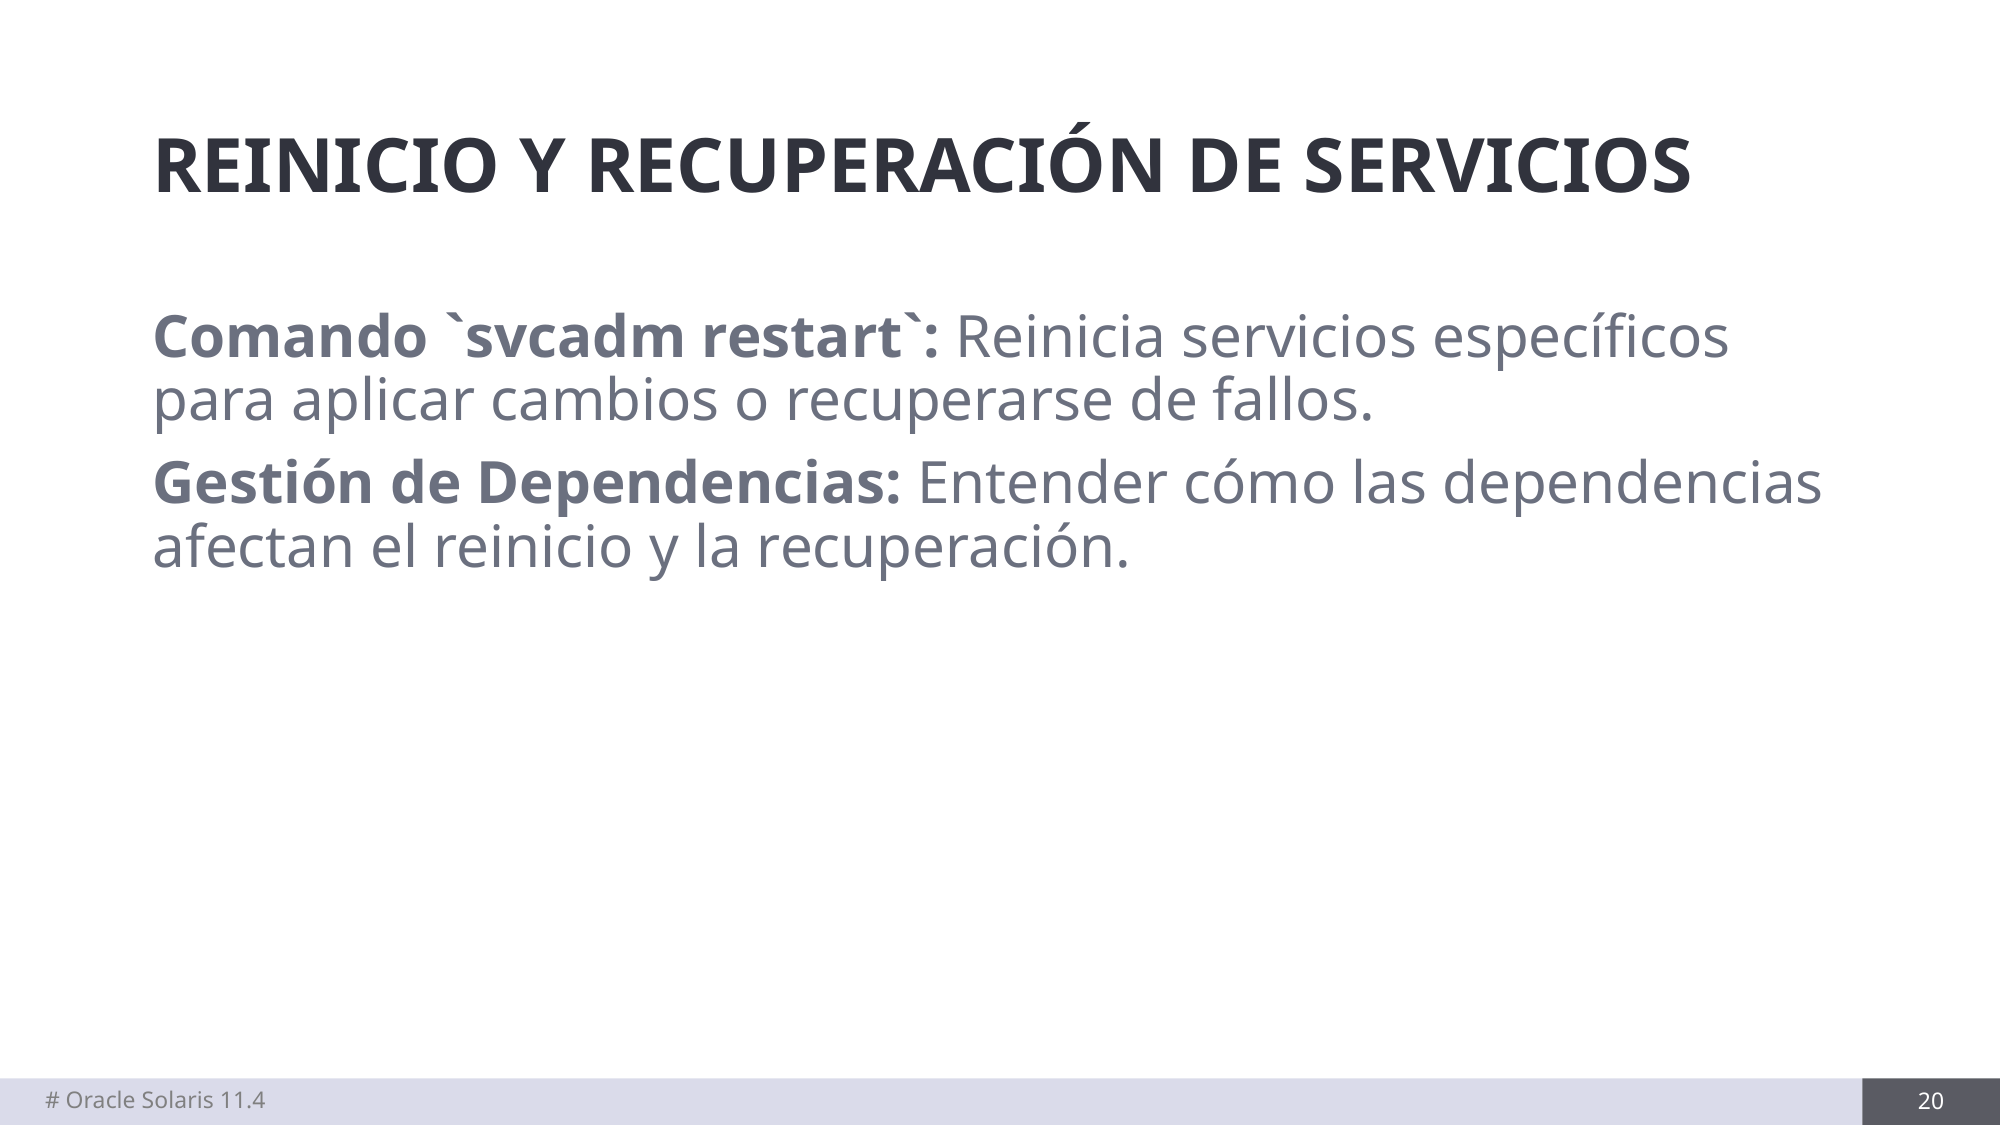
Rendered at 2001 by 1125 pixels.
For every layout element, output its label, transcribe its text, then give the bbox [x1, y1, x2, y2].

list Comando `svcadm restart`: Reinicia servicios específicos para aplicar cambios o recuperarse de fallos. Gestión de Dependencias: Entender cómo las dependencias afectan el reinicio y la recuperación. [137, 299, 1863, 1014]
footer # Oracle Solaris 11.4 [0, 1078, 1862, 1125]
slide_number 20 [1862, 1078, 2000, 1125]
title REINICIO Y RECUPERACIÓN DE SERVICIOS [137, 59, 1863, 278]
